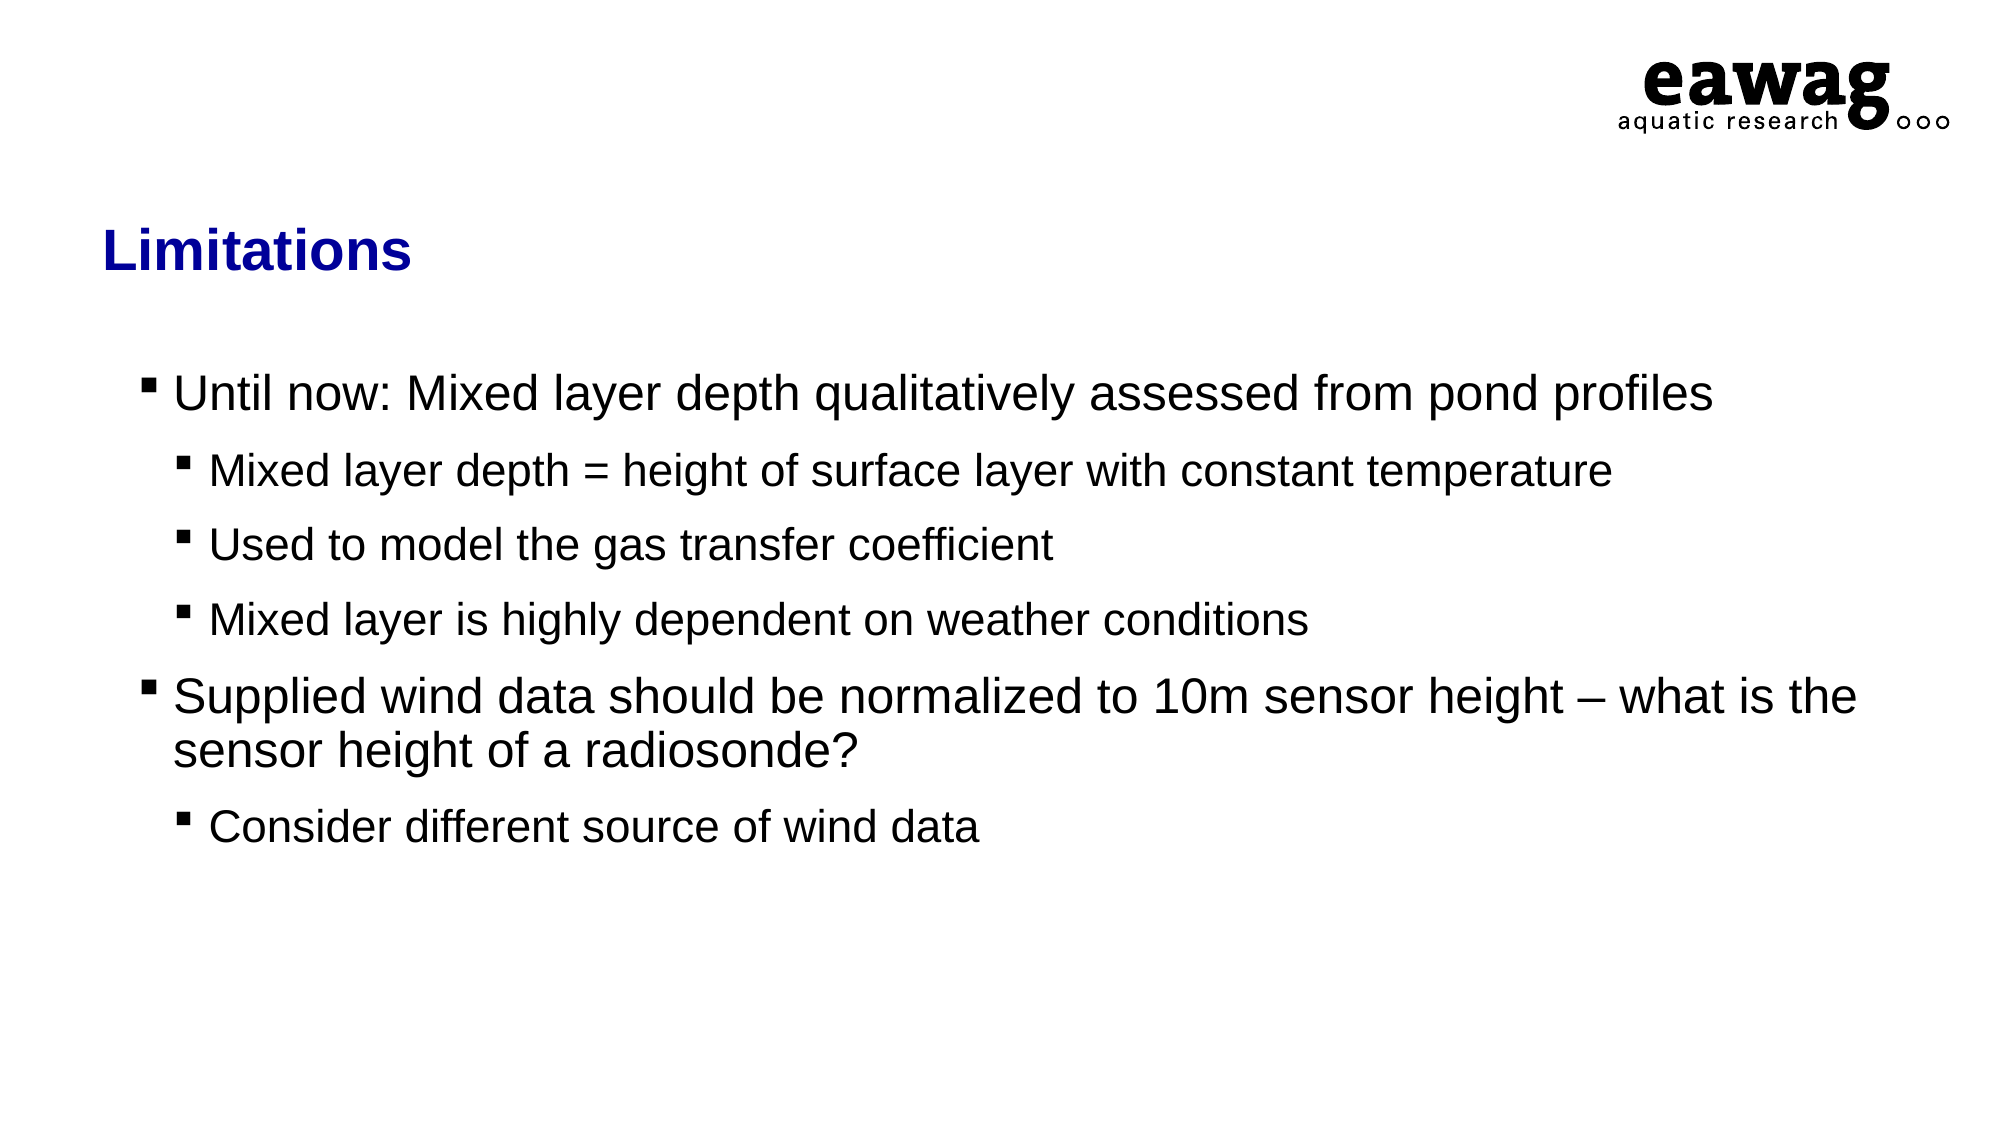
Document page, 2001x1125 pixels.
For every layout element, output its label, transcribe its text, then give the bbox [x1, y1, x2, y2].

title Limitations [102, 220, 1945, 285]
list Until now: Mixed layer depth qualitatively assessed from pond profiles Mixed layer depth = height of surface layer with constant temperature Used to model the gas transfer coefficient Mixed layer is highly dependent on weather conditions Supplied wind data should be normalized to 10m sensor height – what is the sensor height of a radiosonde? Consider different source of wind data [102, 367, 1945, 988]
